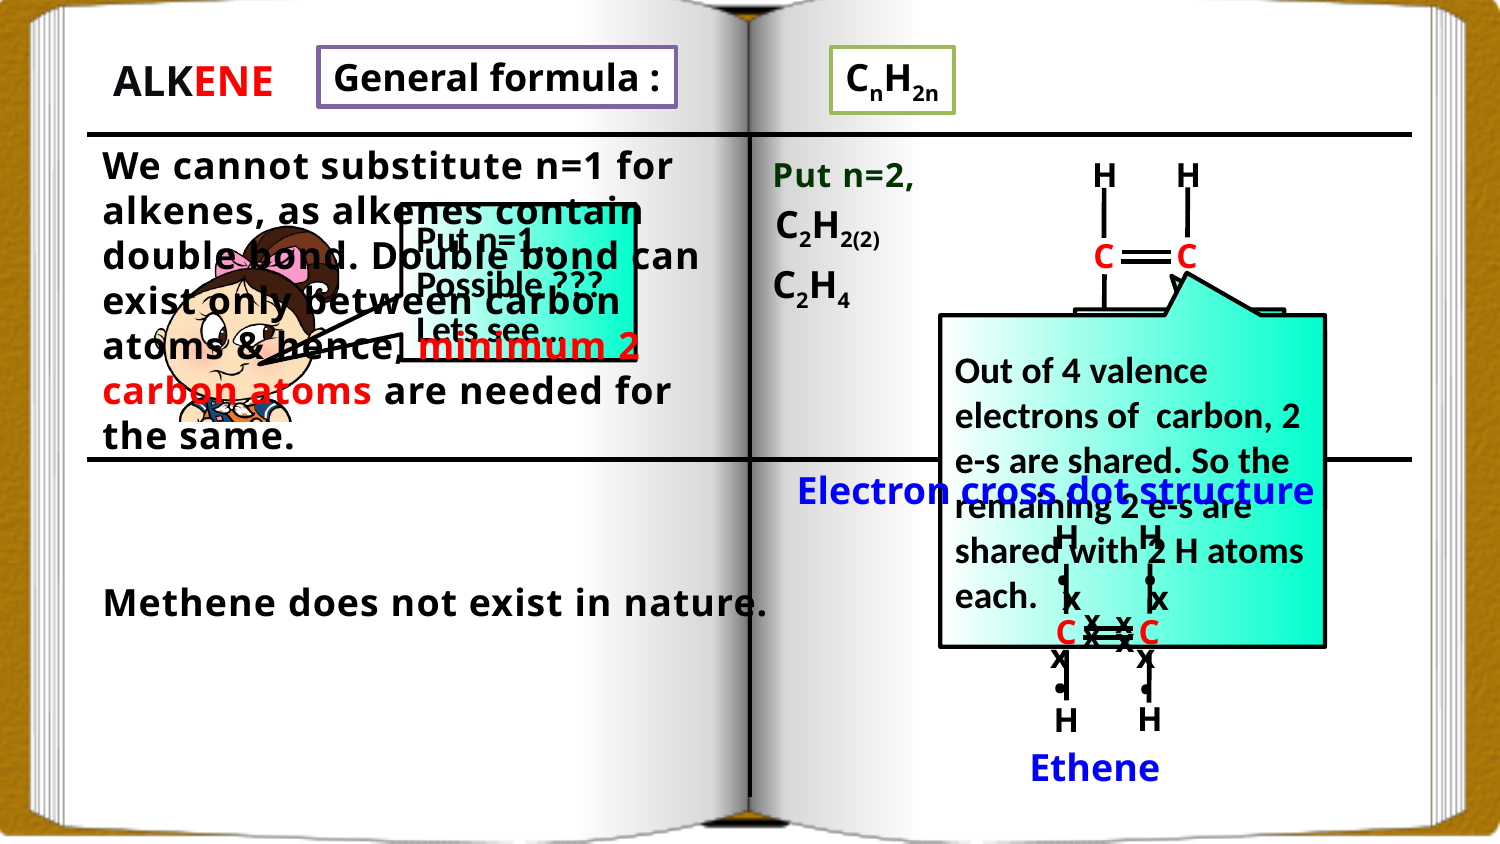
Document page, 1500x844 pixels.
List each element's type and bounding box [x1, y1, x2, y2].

text_box [99, 203, 636, 423]
text_box [1066, 576, 1169, 674]
text_box [1039, 545, 1125, 626]
picture [0, 0, 1500, 844]
text_box [1124, 627, 1209, 748]
text_box [1038, 627, 1119, 748]
text_box [1127, 545, 1212, 631]
